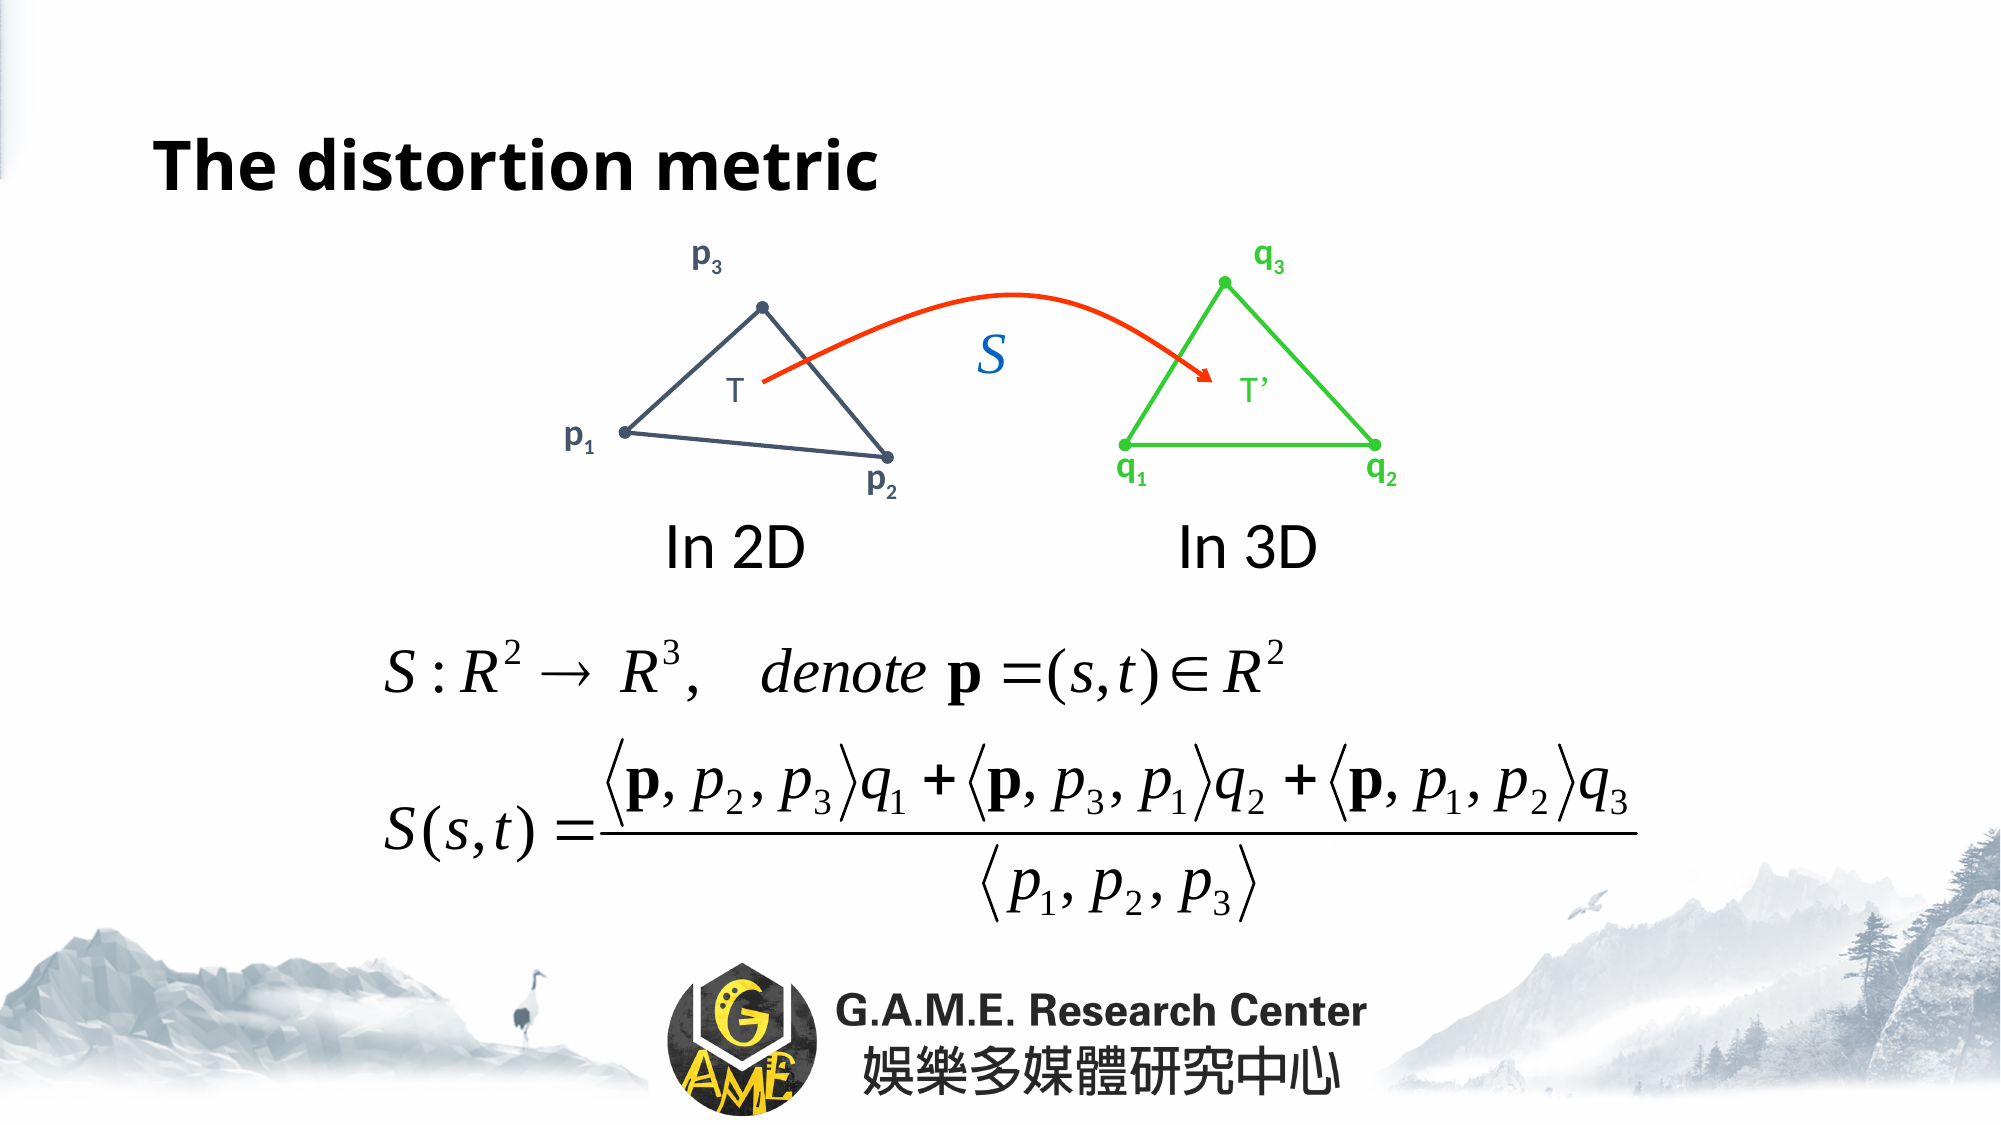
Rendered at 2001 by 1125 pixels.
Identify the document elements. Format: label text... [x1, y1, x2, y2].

text_box T’ [1225, 357, 1286, 418]
text_box In 3D [1162, 494, 1425, 590]
text_box q3 [1238, 219, 1300, 286]
text_box p2 [851, 444, 912, 511]
text_box T [711, 357, 759, 418]
text_box p1 [548, 400, 610, 467]
text_box [762, 294, 1213, 383]
text_box q2 [1351, 432, 1413, 499]
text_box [373, 625, 1652, 932]
text_box In 2D [650, 494, 913, 590]
text_box [1218, 276, 1364, 432]
picture [0, 0, 2001, 1125]
text_box [618, 426, 851, 455]
text_box p3 [676, 219, 738, 286]
text_box q1 [1101, 432, 1163, 499]
text_box S [962, 307, 1038, 393]
text_box [756, 301, 807, 360]
title The distortion metric [137, 59, 1863, 278]
